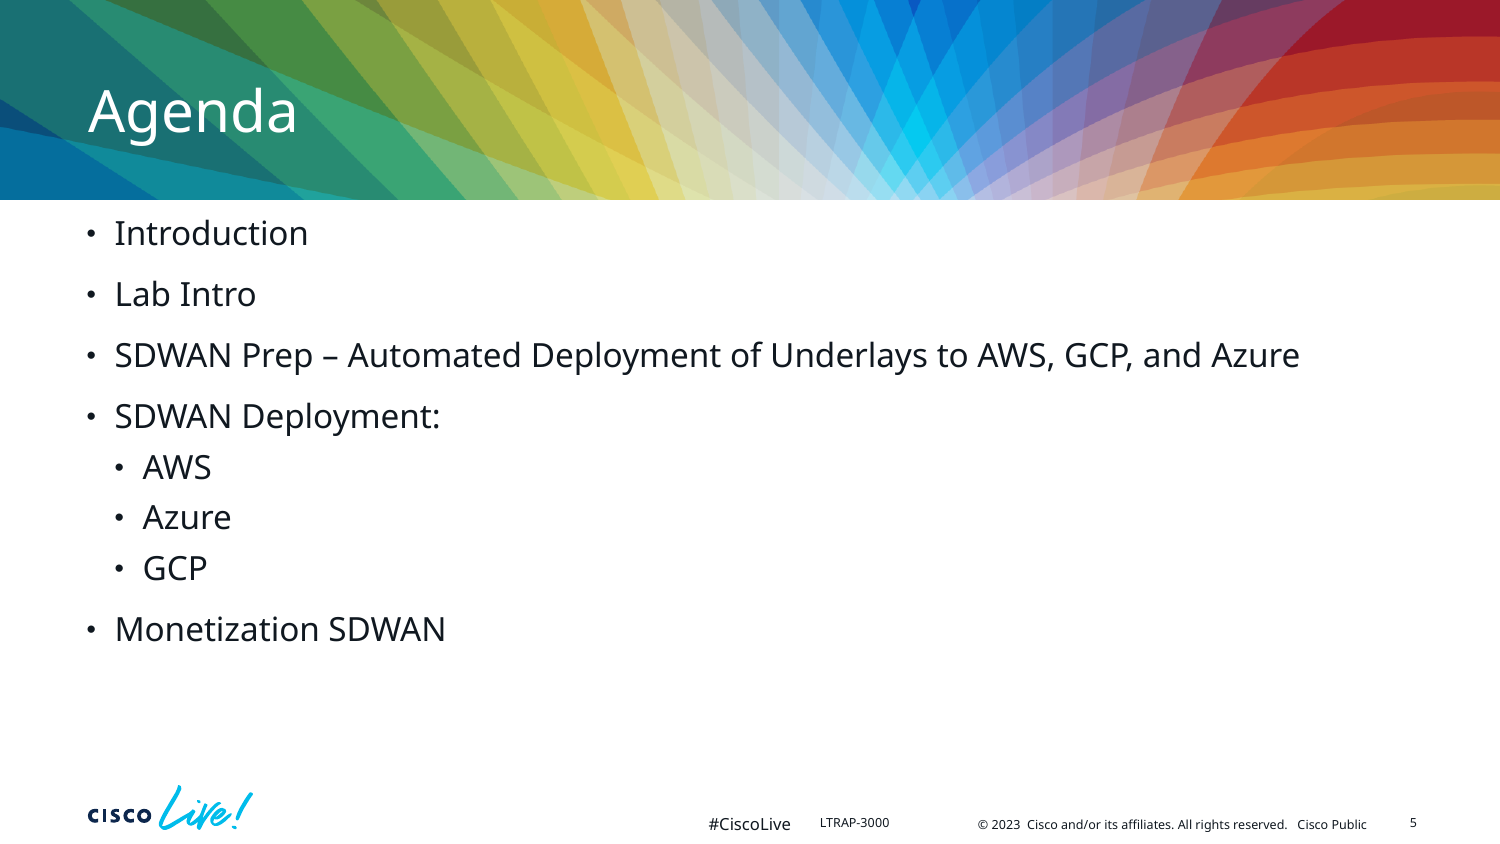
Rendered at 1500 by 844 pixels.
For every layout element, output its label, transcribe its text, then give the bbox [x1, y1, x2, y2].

slide_number 5 [1373, 800, 1432, 844]
picture [0, 0, 1500, 200]
footer LTRAP-3000 [809, 811, 960, 838]
list Introduction Lab Intro SDWAN Prep – Automated Deployment of Underlays to AWS, GCP, and Azure SDWAN Deployment: AWS Azure GCP Monetization SDWAN [71, 208, 1428, 658]
